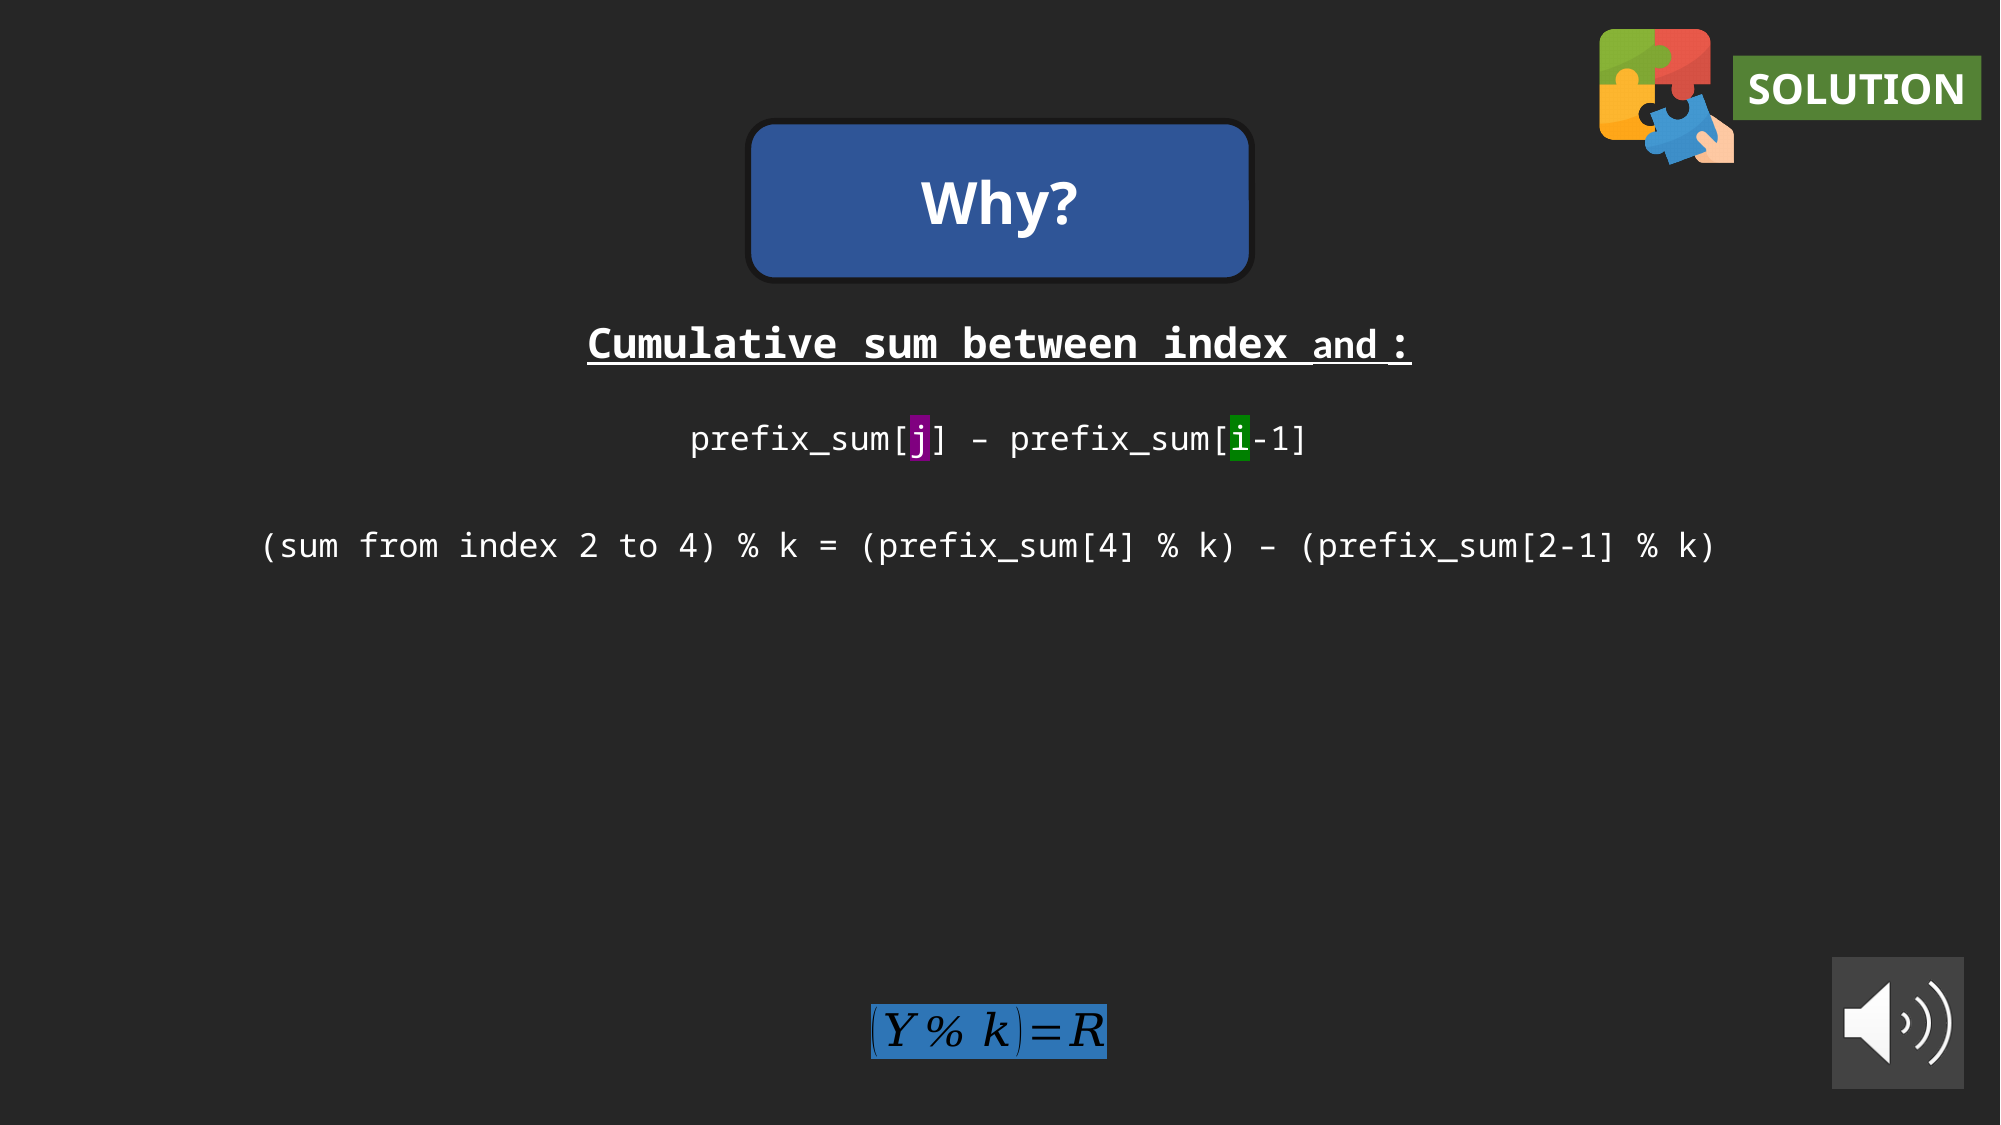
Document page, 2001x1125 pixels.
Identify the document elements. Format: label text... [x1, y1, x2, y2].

text_box SOLUTION [1735, 55, 1982, 121]
text_box Why? [747, 120, 1253, 282]
picture [1831, 956, 1965, 1090]
picture [1598, 29, 1735, 166]
text_box (sum from index 2 to 4) % k = (prefix_sum[4] % k) – (prefix_sum[2-1] % k) [243, 517, 1734, 572]
